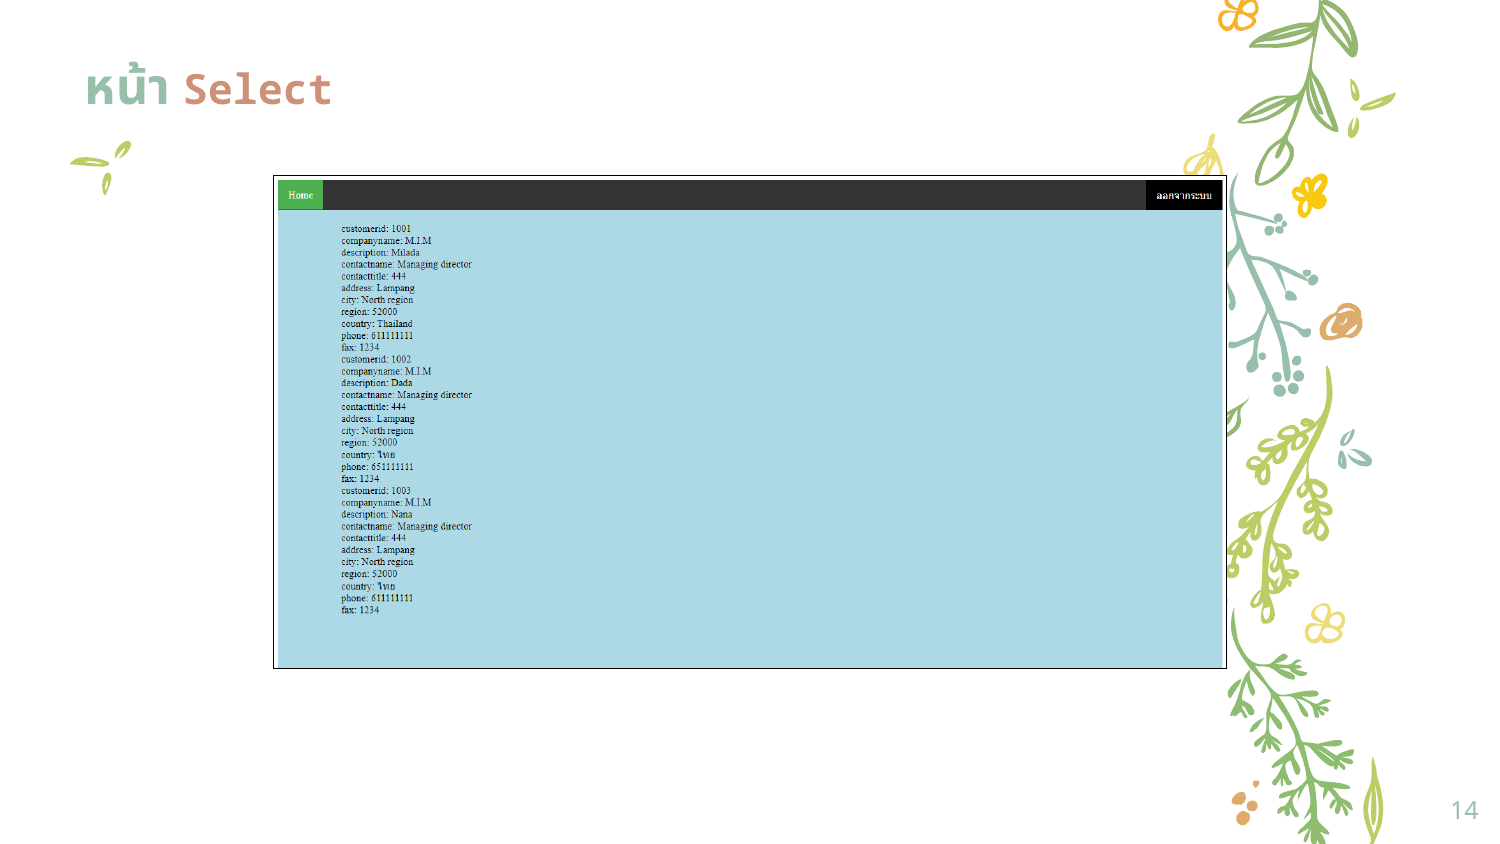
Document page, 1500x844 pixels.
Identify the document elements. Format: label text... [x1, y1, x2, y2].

picture [273, 174, 1227, 669]
title หน้า Select [70, 49, 1056, 130]
slide_number 14 [1403, 779, 1494, 844]
